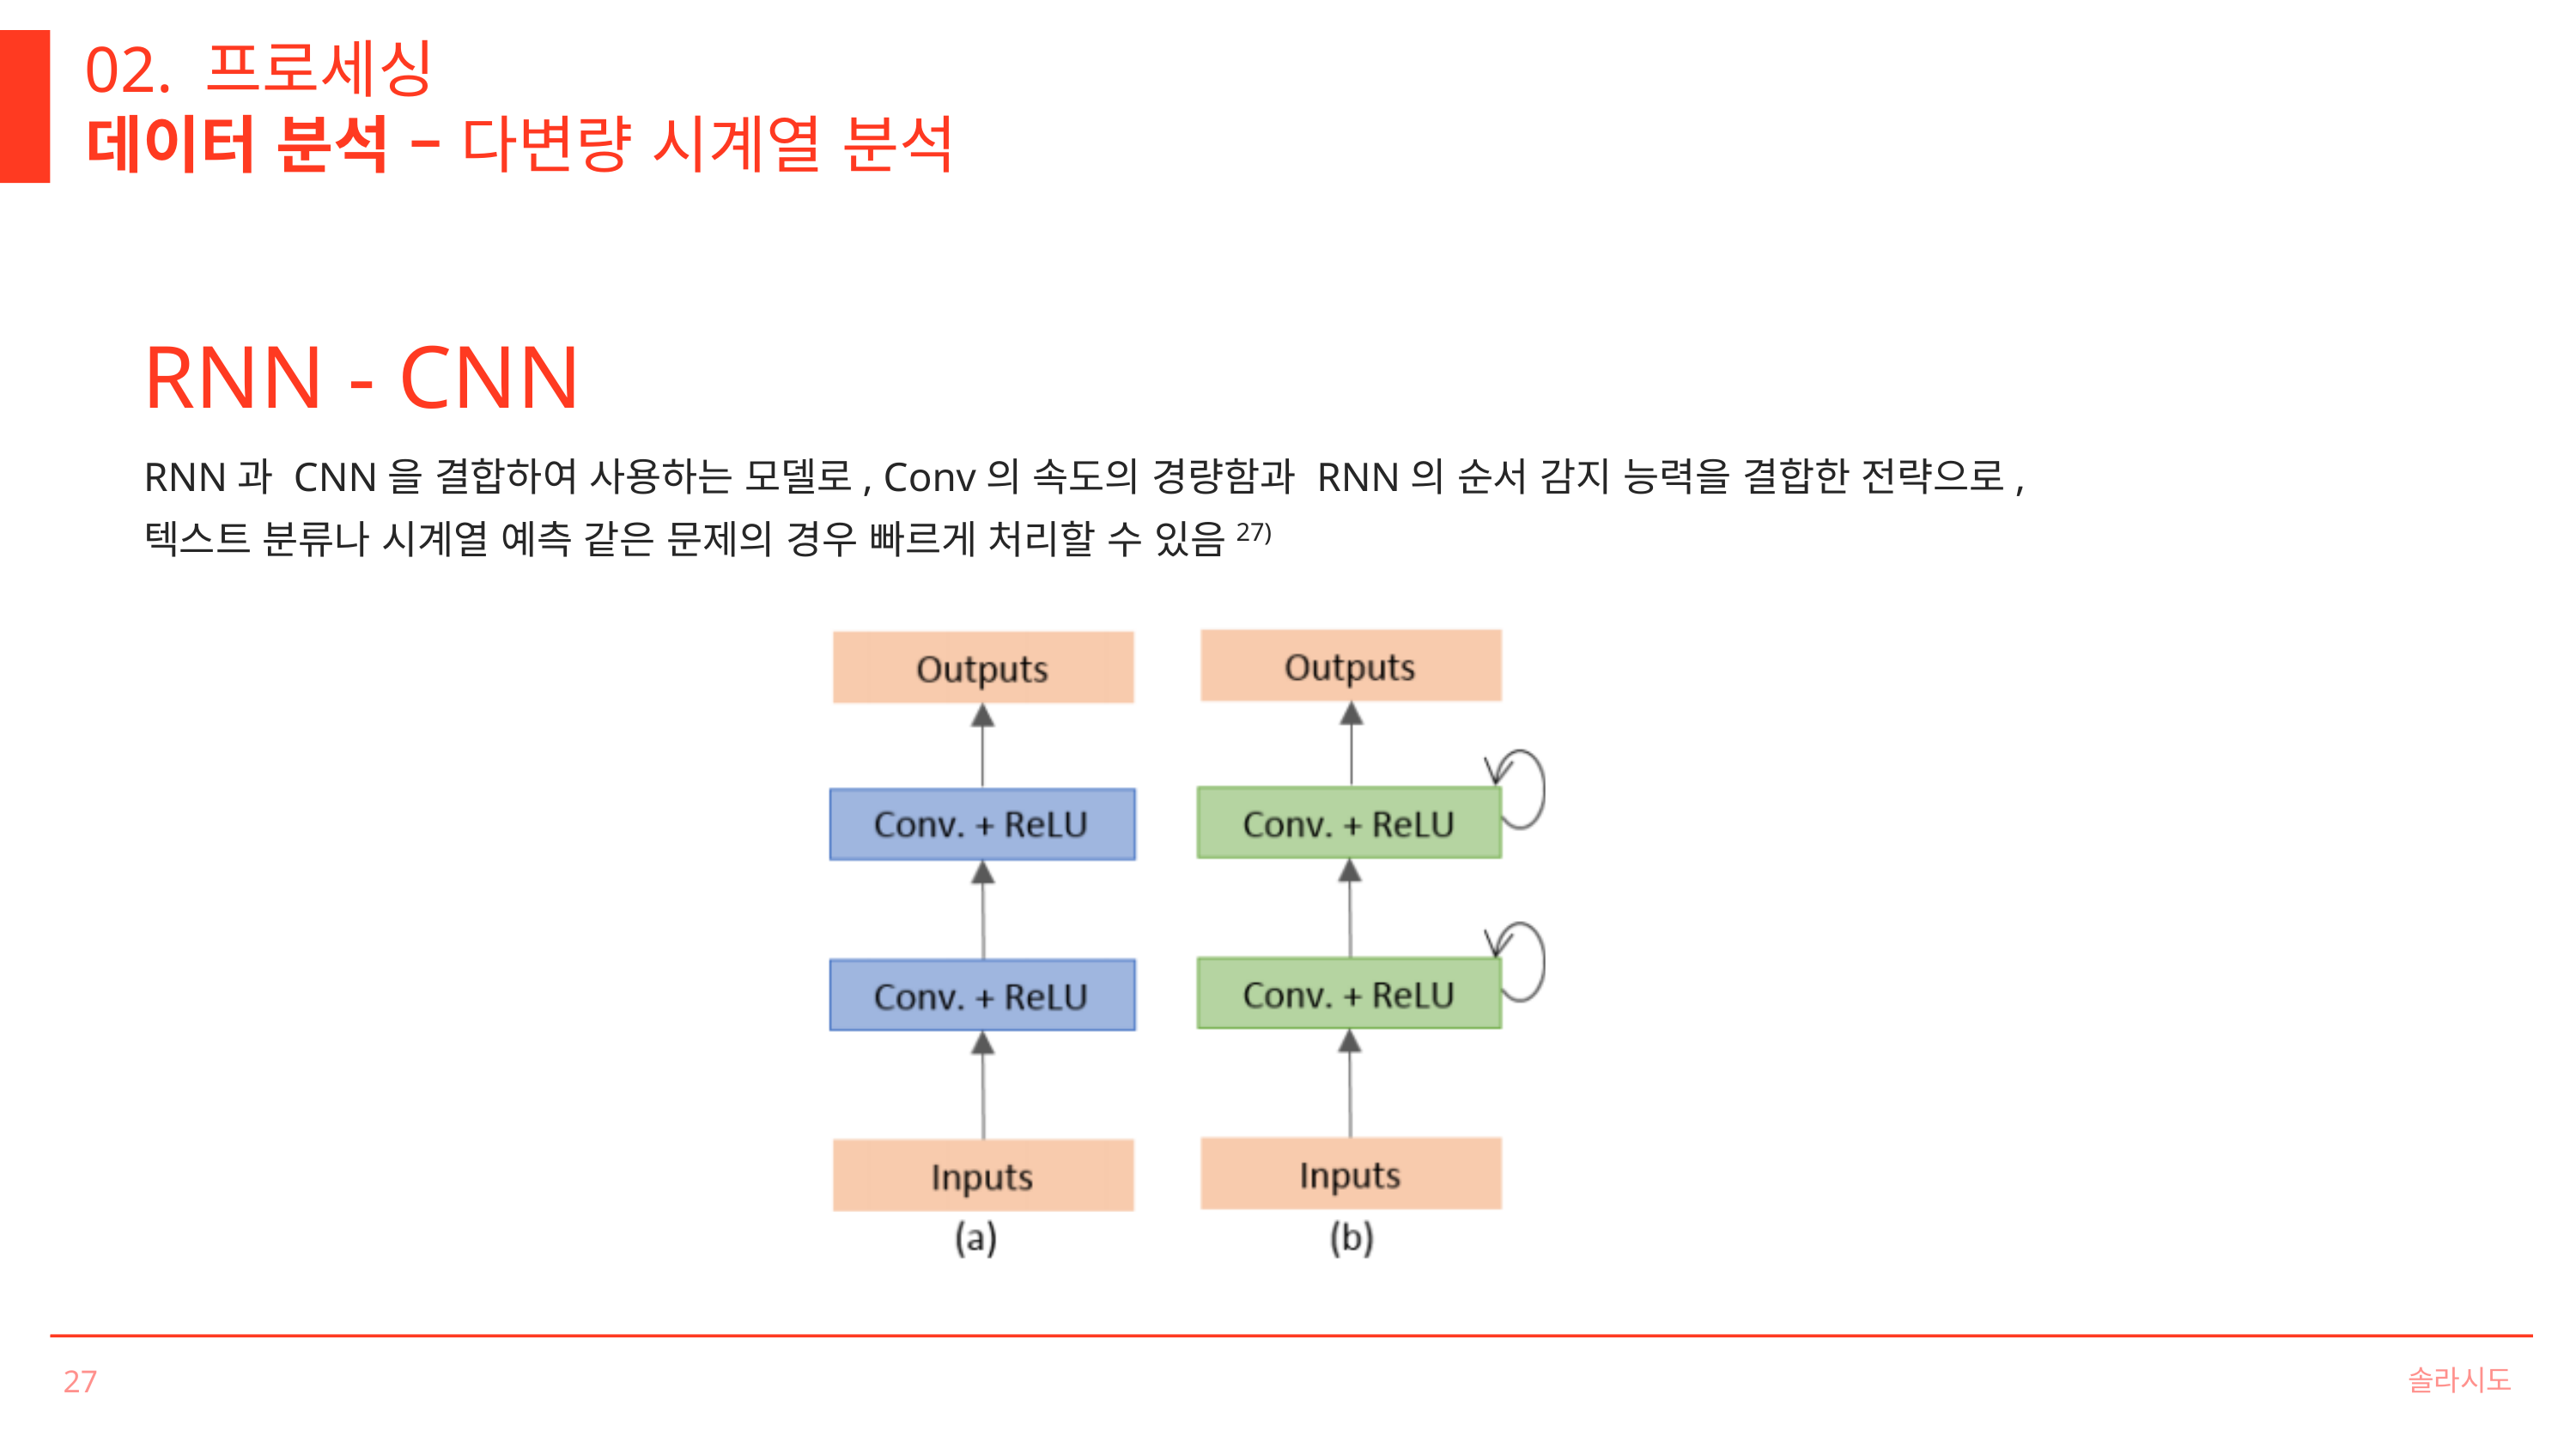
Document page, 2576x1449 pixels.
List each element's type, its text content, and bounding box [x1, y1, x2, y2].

slide_number 27 [50, 1357, 351, 1410]
text_box RNN - CNN [142, 355, 623, 426]
text_box RNN과 CNN을 결합하여 사용하는 모델로, Conv의 속도의 경량함과 RNN의 순서 감지 능력을 결합한 전략으로, 텍스트 분류나 시계열 예측 같은 문제의 경우 빠르게 처리할 수 있음27) [143, 437, 2433, 562]
footer 솔라시도 [2117, 1357, 2526, 1410]
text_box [84, 29, 1682, 181]
picture [793, 606, 1546, 1263]
